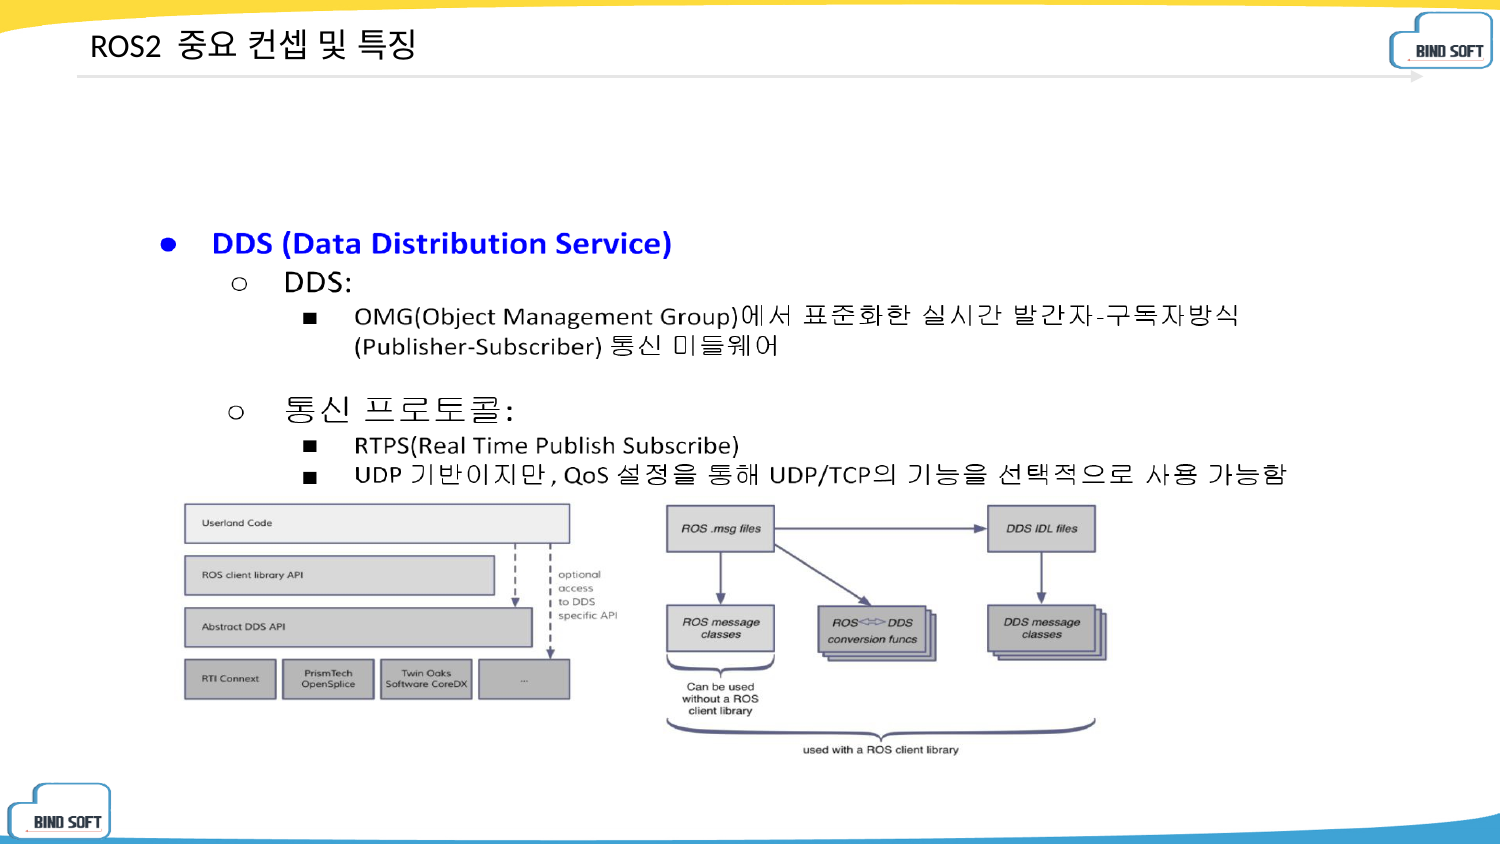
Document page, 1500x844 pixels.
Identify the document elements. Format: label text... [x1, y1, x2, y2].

picture [174, 496, 1113, 760]
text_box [149, 219, 1313, 518]
title ROS2 중요 컨셉 및 특징 [75, 8, 1425, 81]
picture [0, 0, 1500, 72]
picture [0, 752, 1500, 844]
